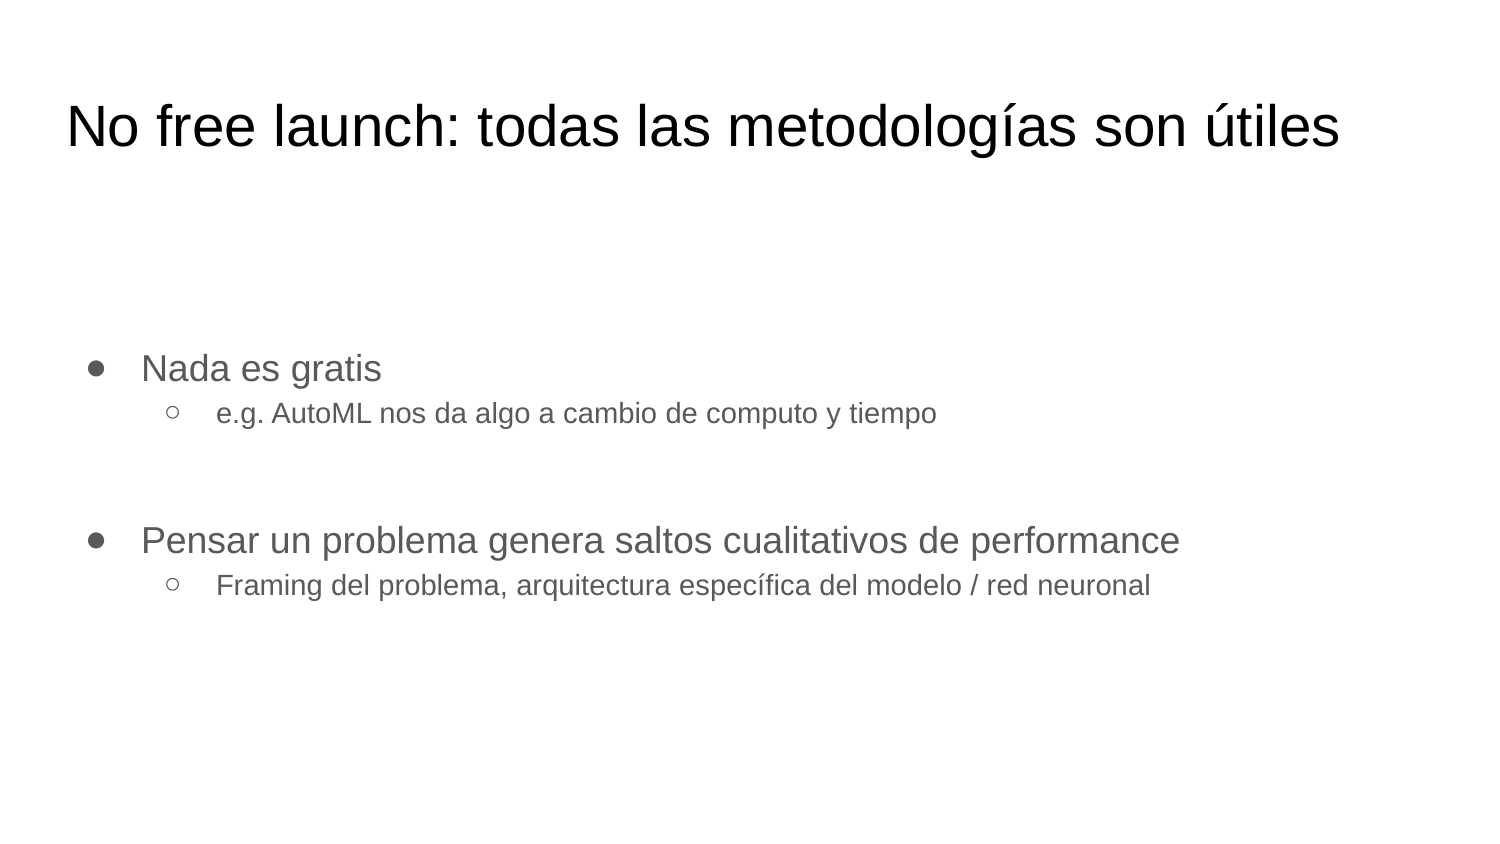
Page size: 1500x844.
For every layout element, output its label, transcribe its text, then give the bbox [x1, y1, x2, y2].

title No free launch: todas las metodologías son útiles [51, 72, 1449, 167]
list Nada es gratis e.g. AutoML nos da algo a cambio de computo y tiempo Pensar un problema genera saltos cualitativos de performance Framing del problema, arquitectura específica del modelo / red neuronal [51, 189, 1449, 750]
